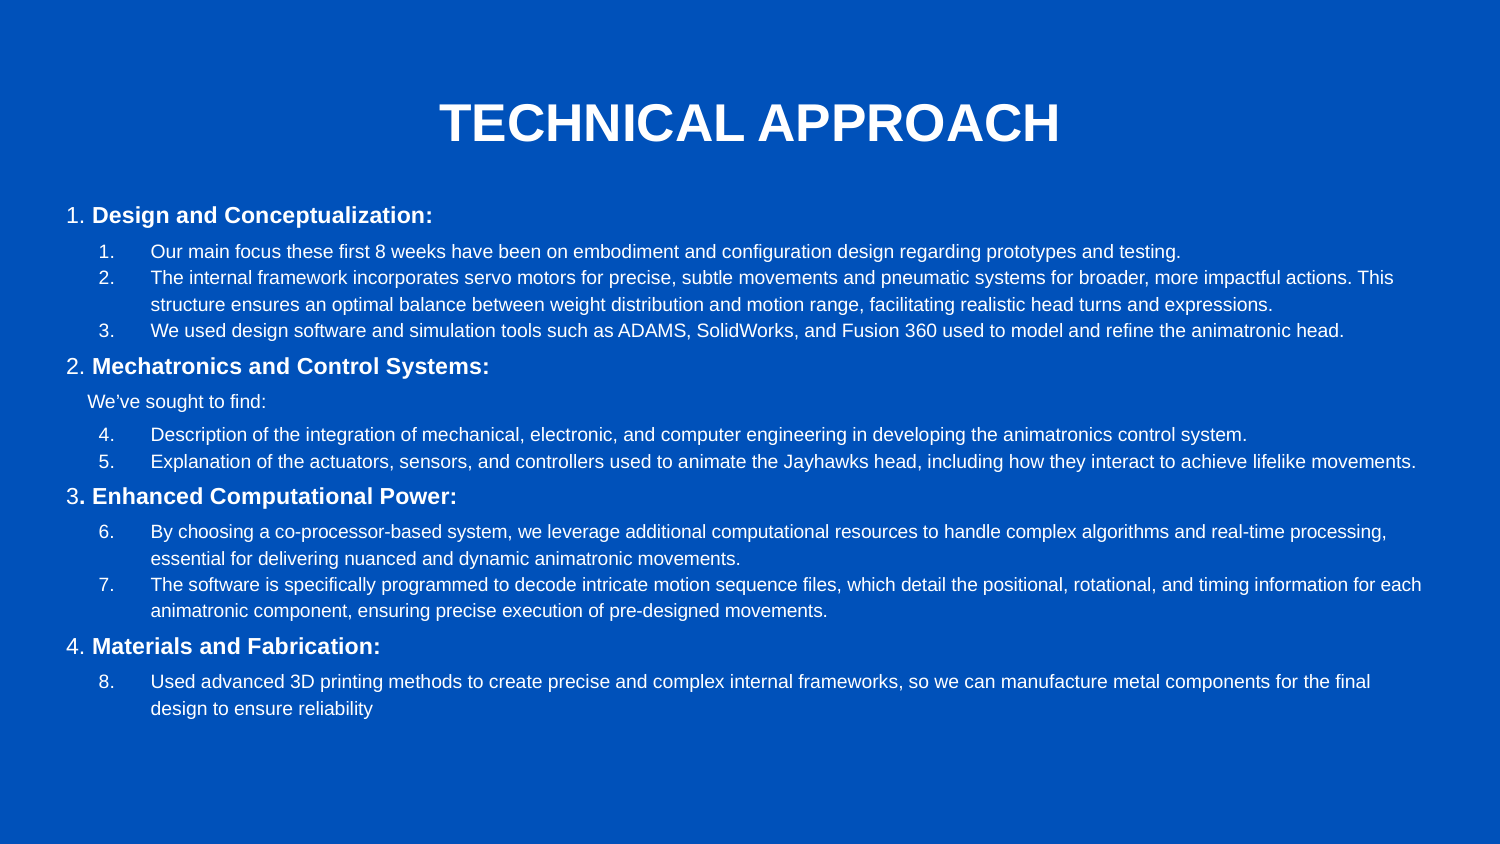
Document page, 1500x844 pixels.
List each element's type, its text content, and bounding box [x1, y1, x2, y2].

title TECHNICAL APPROACH [51, 72, 1449, 167]
list 1. Design and Conceptualization: Our main focus these first 8 weeks have been on embodiment and configuration design regarding prototypes and testing. The internal framework incorporates servo motors for precise, subtle movements and pneumatic systems for broader, more impactful actions. This structure ensures an optimal balance between weight distribution and motion range, facilitating realistic head turns and expressions. We used design software and simulation tools such as ADAMS, SolidWorks, and Fusion 360 used to model and refine the animatronic head. 2. Mechatronics and Control Systems: We’ve sought to find: Description of the integration of mechanical, electronic, and computer engineering in developing the animatronics control system. Explanation of the actuators, sensors, and controllers used to animate the Jayhawks head, including how they interact to achieve lifelike movements. 3. Enhanced Computational Power: By choosing a co-processor-based system, we leverage additional computational resources to handle complex algorithms and real-time processing, essential for delivering nuanced and dynamic animatronic movements. The software is specifically programmed to decode intricate motion sequence files, which detail the positional, rotational, and timing information for each animatronic component, ensuring precise execution of pre-designed movements. 4. Materials and Fabrication: Used advanced 3D printing methods to create precise and complex internal frameworks, so we can manufacture metal components for the final design to ensure reliability [51, 189, 1449, 750]
